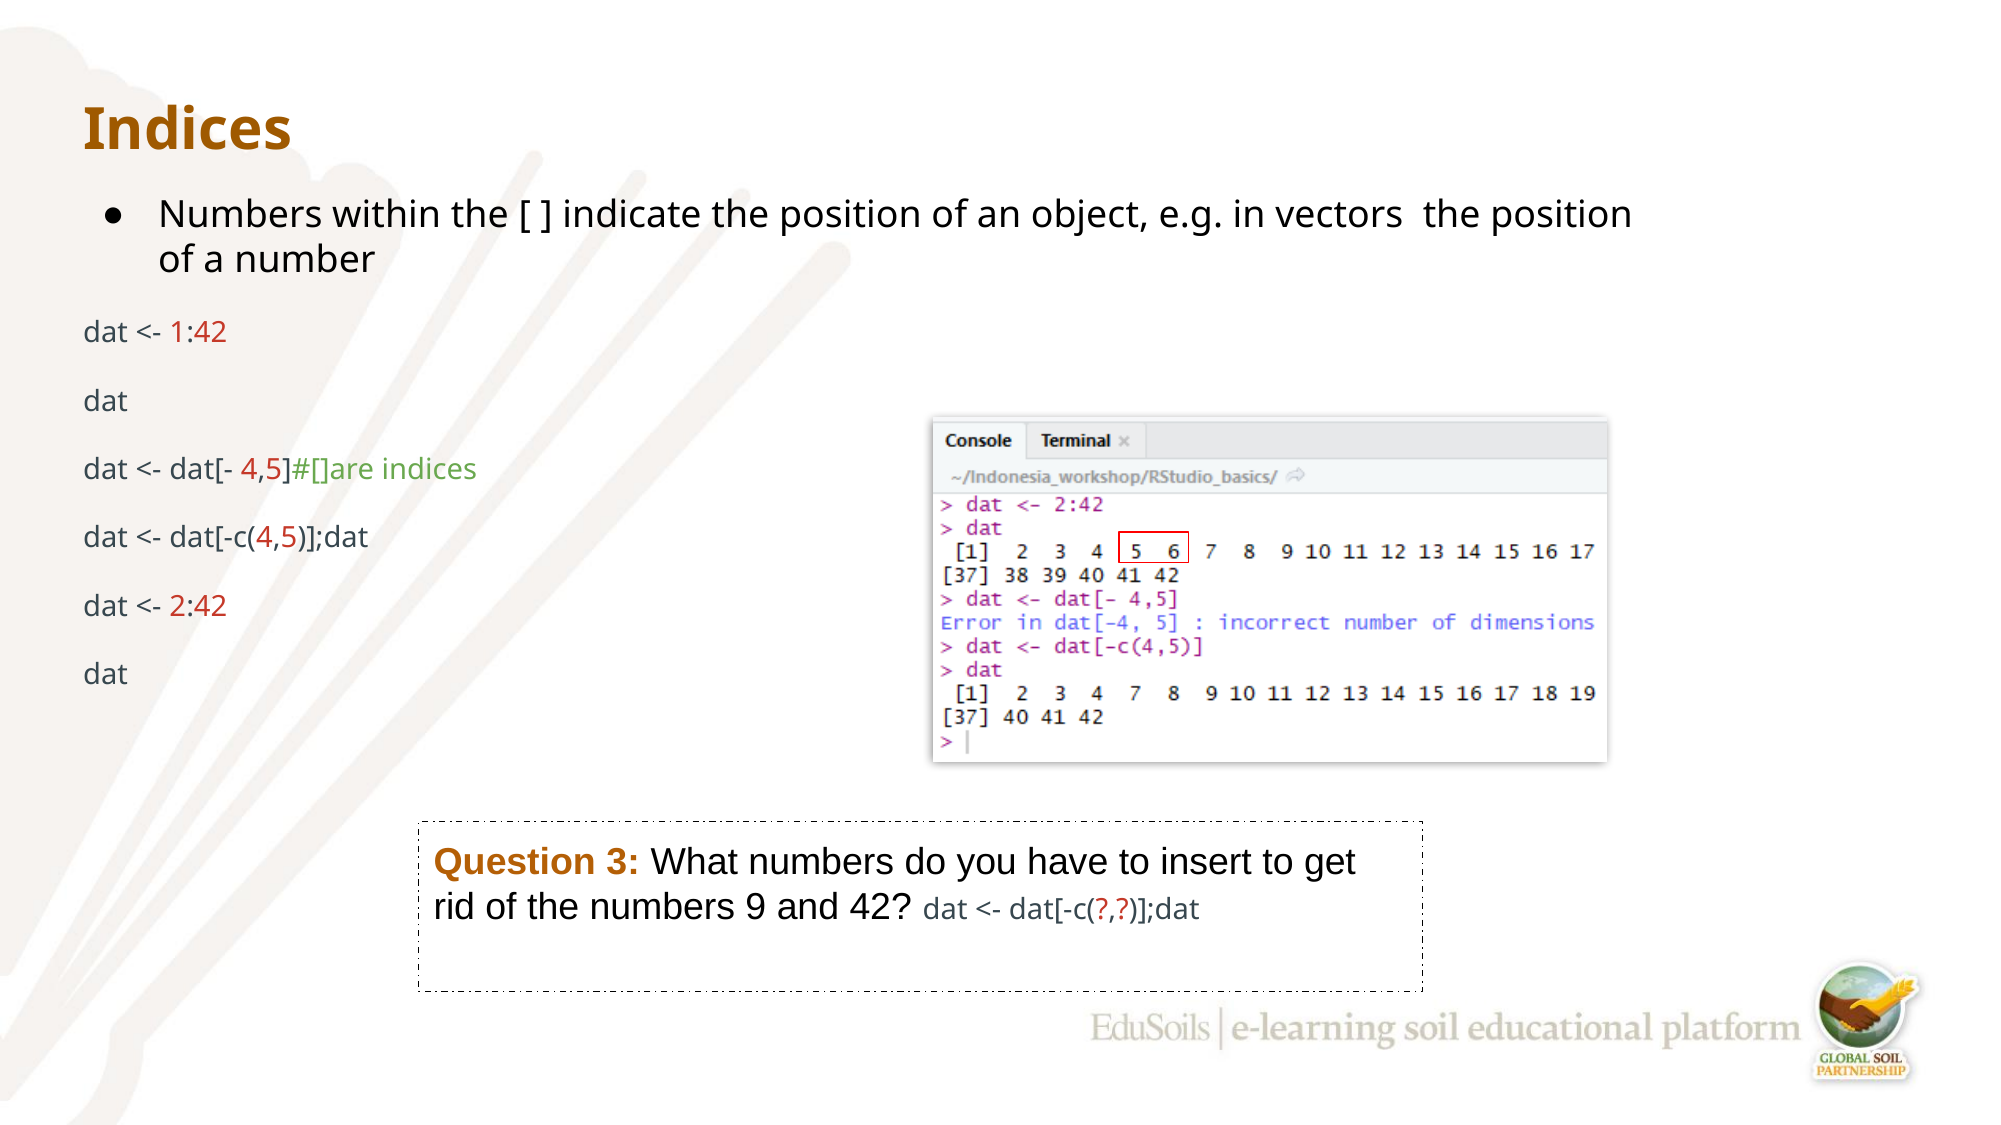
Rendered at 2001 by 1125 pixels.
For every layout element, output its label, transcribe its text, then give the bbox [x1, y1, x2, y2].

text_box Question 3: What numbers do you have to insert to get rid of the numbers 9 and 42? dat <- dat[-c(?,?)];dat [418, 821, 1423, 992]
text_box [1118, 950, 1718, 1020]
slide_number ‹#› [1853, 1019, 1974, 1106]
title Indices [68, 75, 1932, 176]
list Numbers within the [ ] indicate the position of an object, e.g. in vectors the position of a number dat <- 1:42 dat dat <- dat[- 4,5]#[]are indices dat <- dat[-c(4,5)];dat dat <- 2:42 dat [68, 175, 1669, 1000]
picture [0, 0, 2001, 1125]
